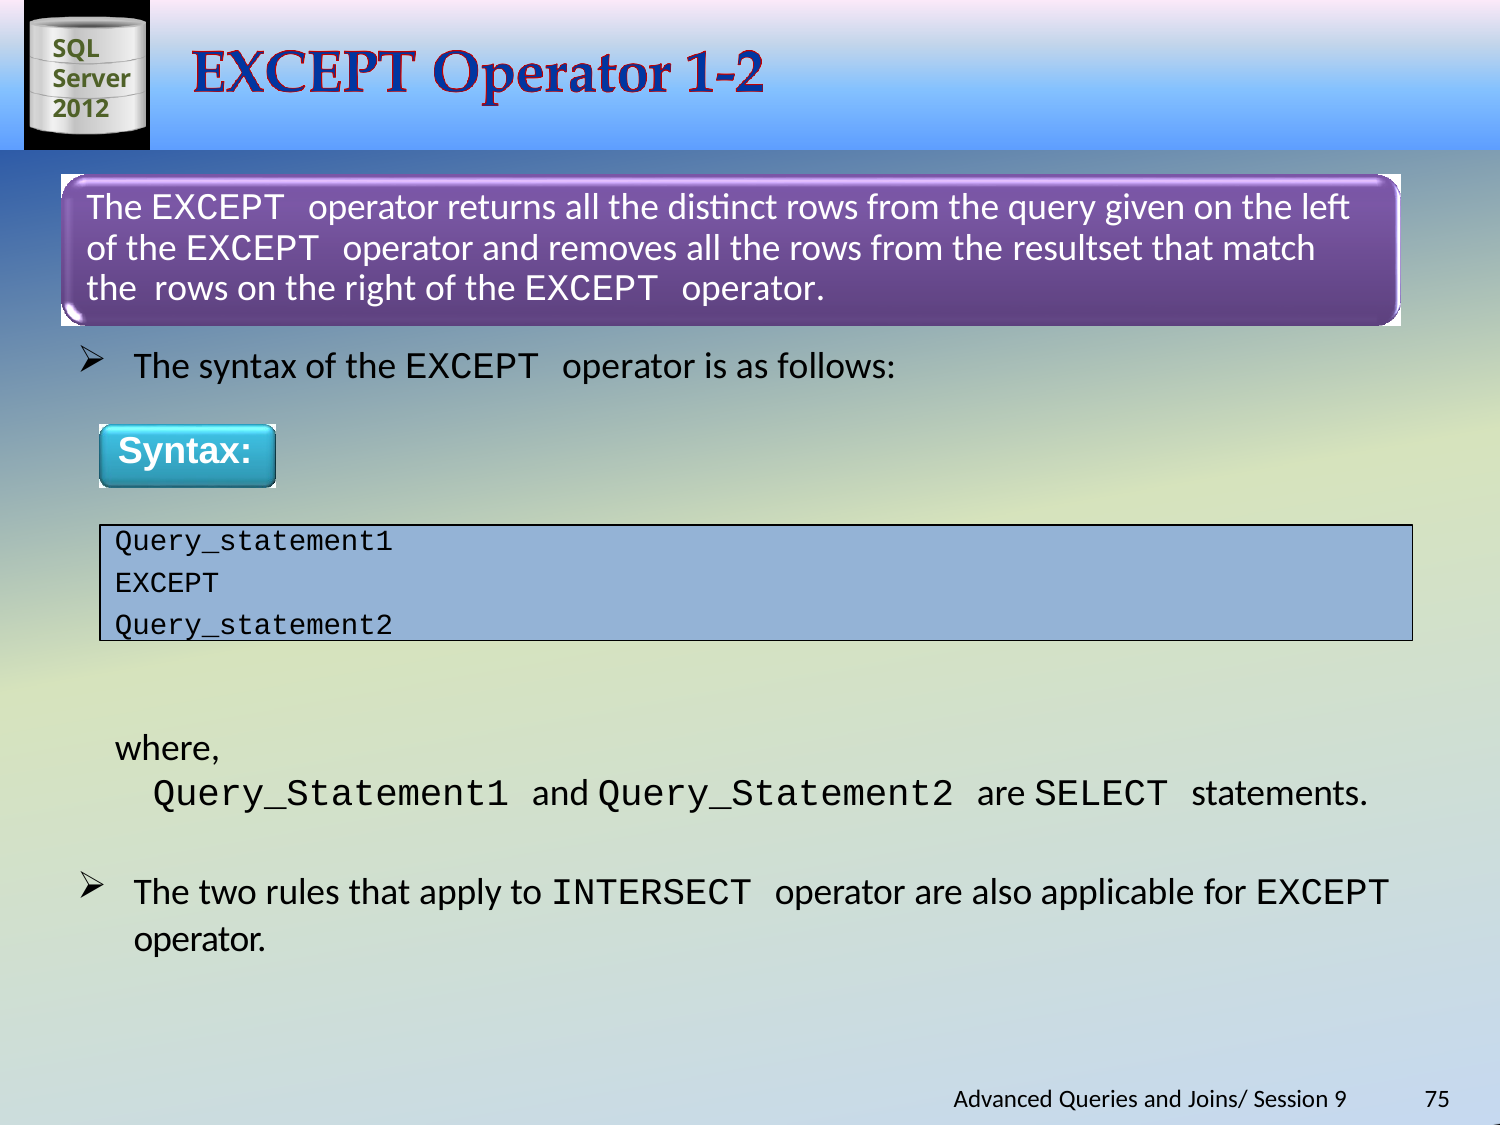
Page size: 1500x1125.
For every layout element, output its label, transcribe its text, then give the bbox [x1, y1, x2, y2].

picture [191, 49, 764, 106]
picture [0, 151, 1500, 1125]
text_box The EXCEPT operator returns all the distinct rows from the query given on the left of the EXCEPT operator and removes all the rows from the resultset that match the rows on the right of the EXCEPT operator. The syntax of the EXCEPT operator is as follows: Syntax: [75, 334, 1373, 471]
text_box where, Query_Statement1 and Query_Statement2 are SELECT statements. The two rules that apply to INTERSECT operator are also applicable for EXCEPT operator. [75, 722, 1400, 959]
text_box Query_statement1 EXCEPT Query_statement2 [99, 525, 1413, 641]
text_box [0, 0, 1500, 151]
footer Advanced Queries and Joins/ Session 9 [951, 1086, 1350, 1125]
slide_number 75 [1418, 1086, 1457, 1125]
